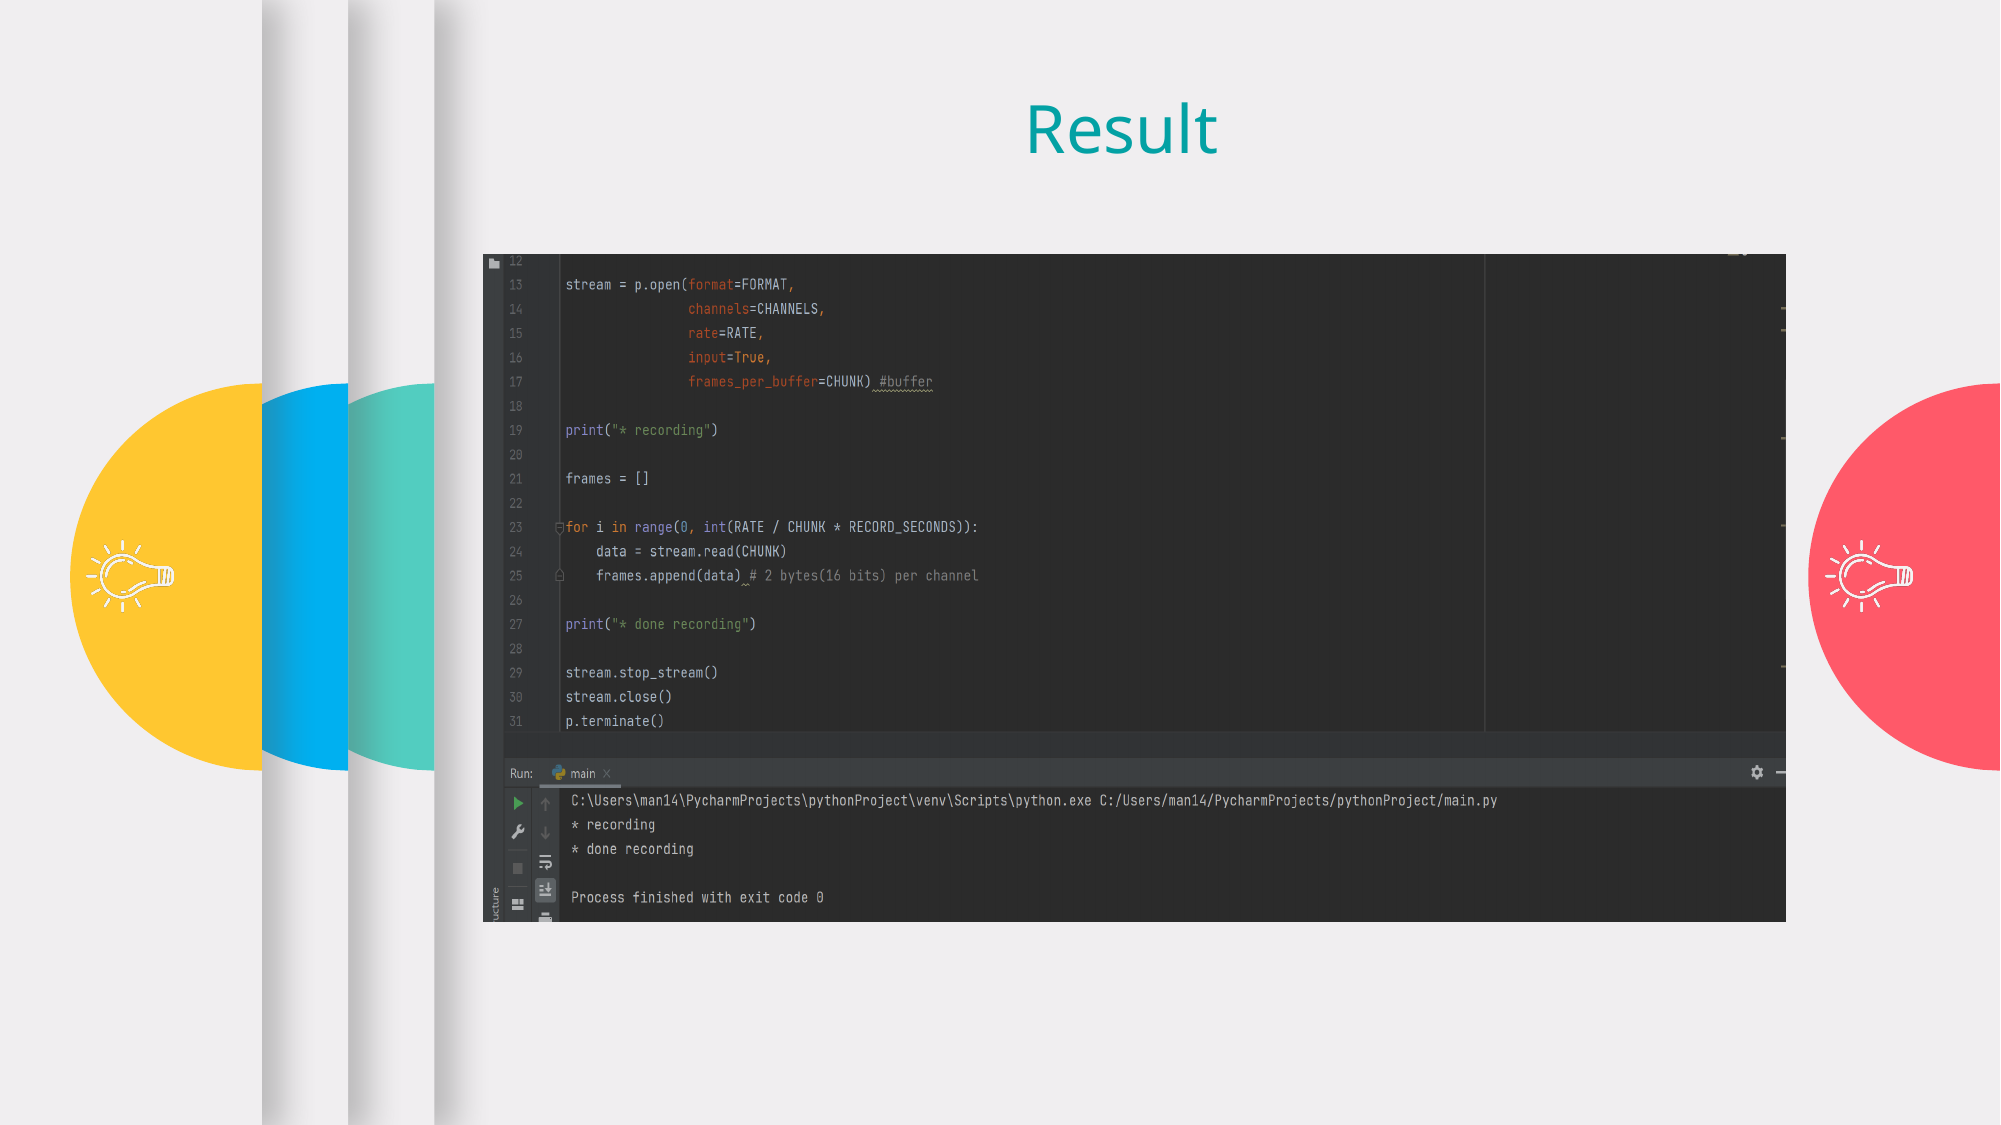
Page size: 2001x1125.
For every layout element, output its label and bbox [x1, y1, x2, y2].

text_box [0, 0, 262, 1125]
picture [483, 254, 1786, 922]
text_box [435, 0, 2000, 1125]
text_box [349, 0, 435, 1125]
text_box [262, 0, 349, 1125]
